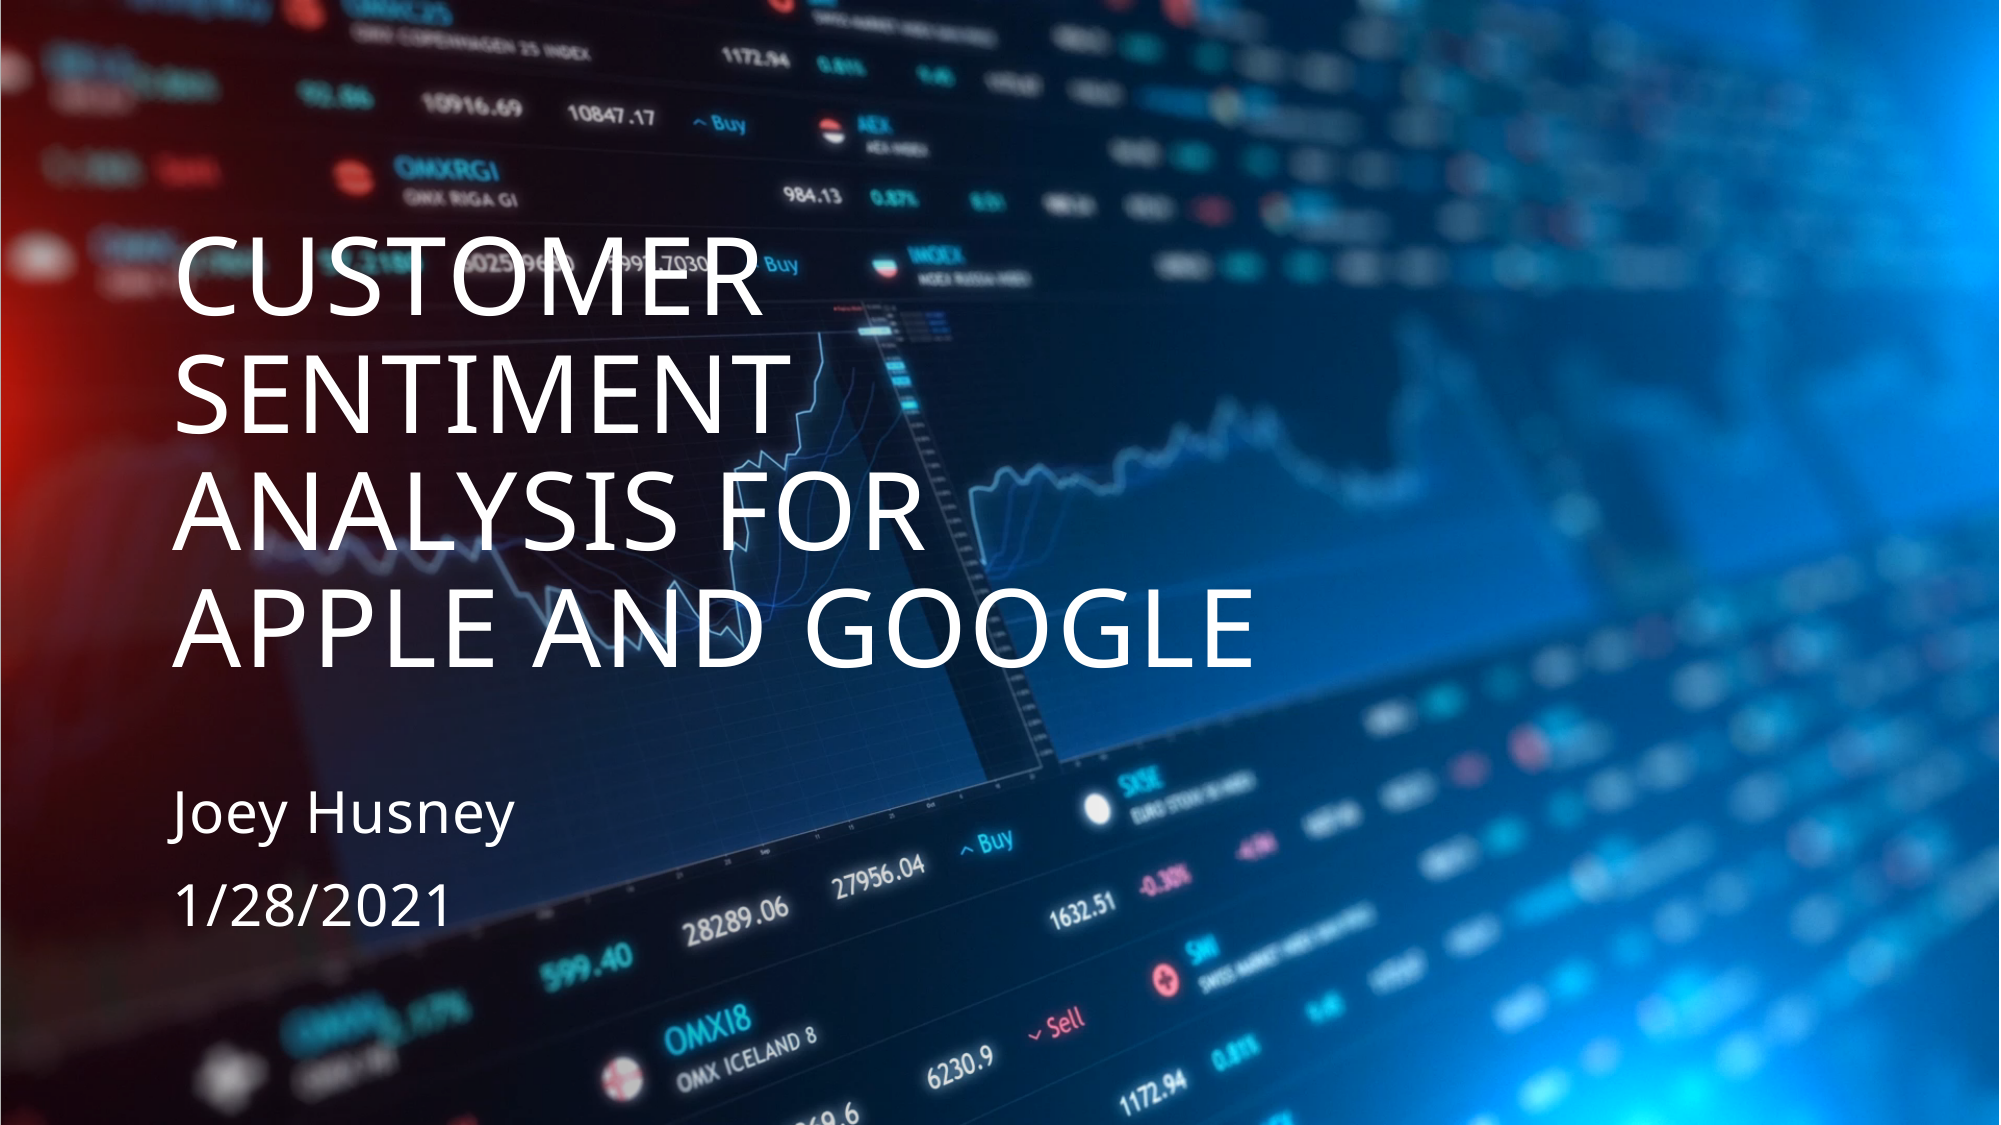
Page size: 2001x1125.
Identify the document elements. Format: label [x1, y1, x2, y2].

text_box [0, 0, 2000, 1125]
